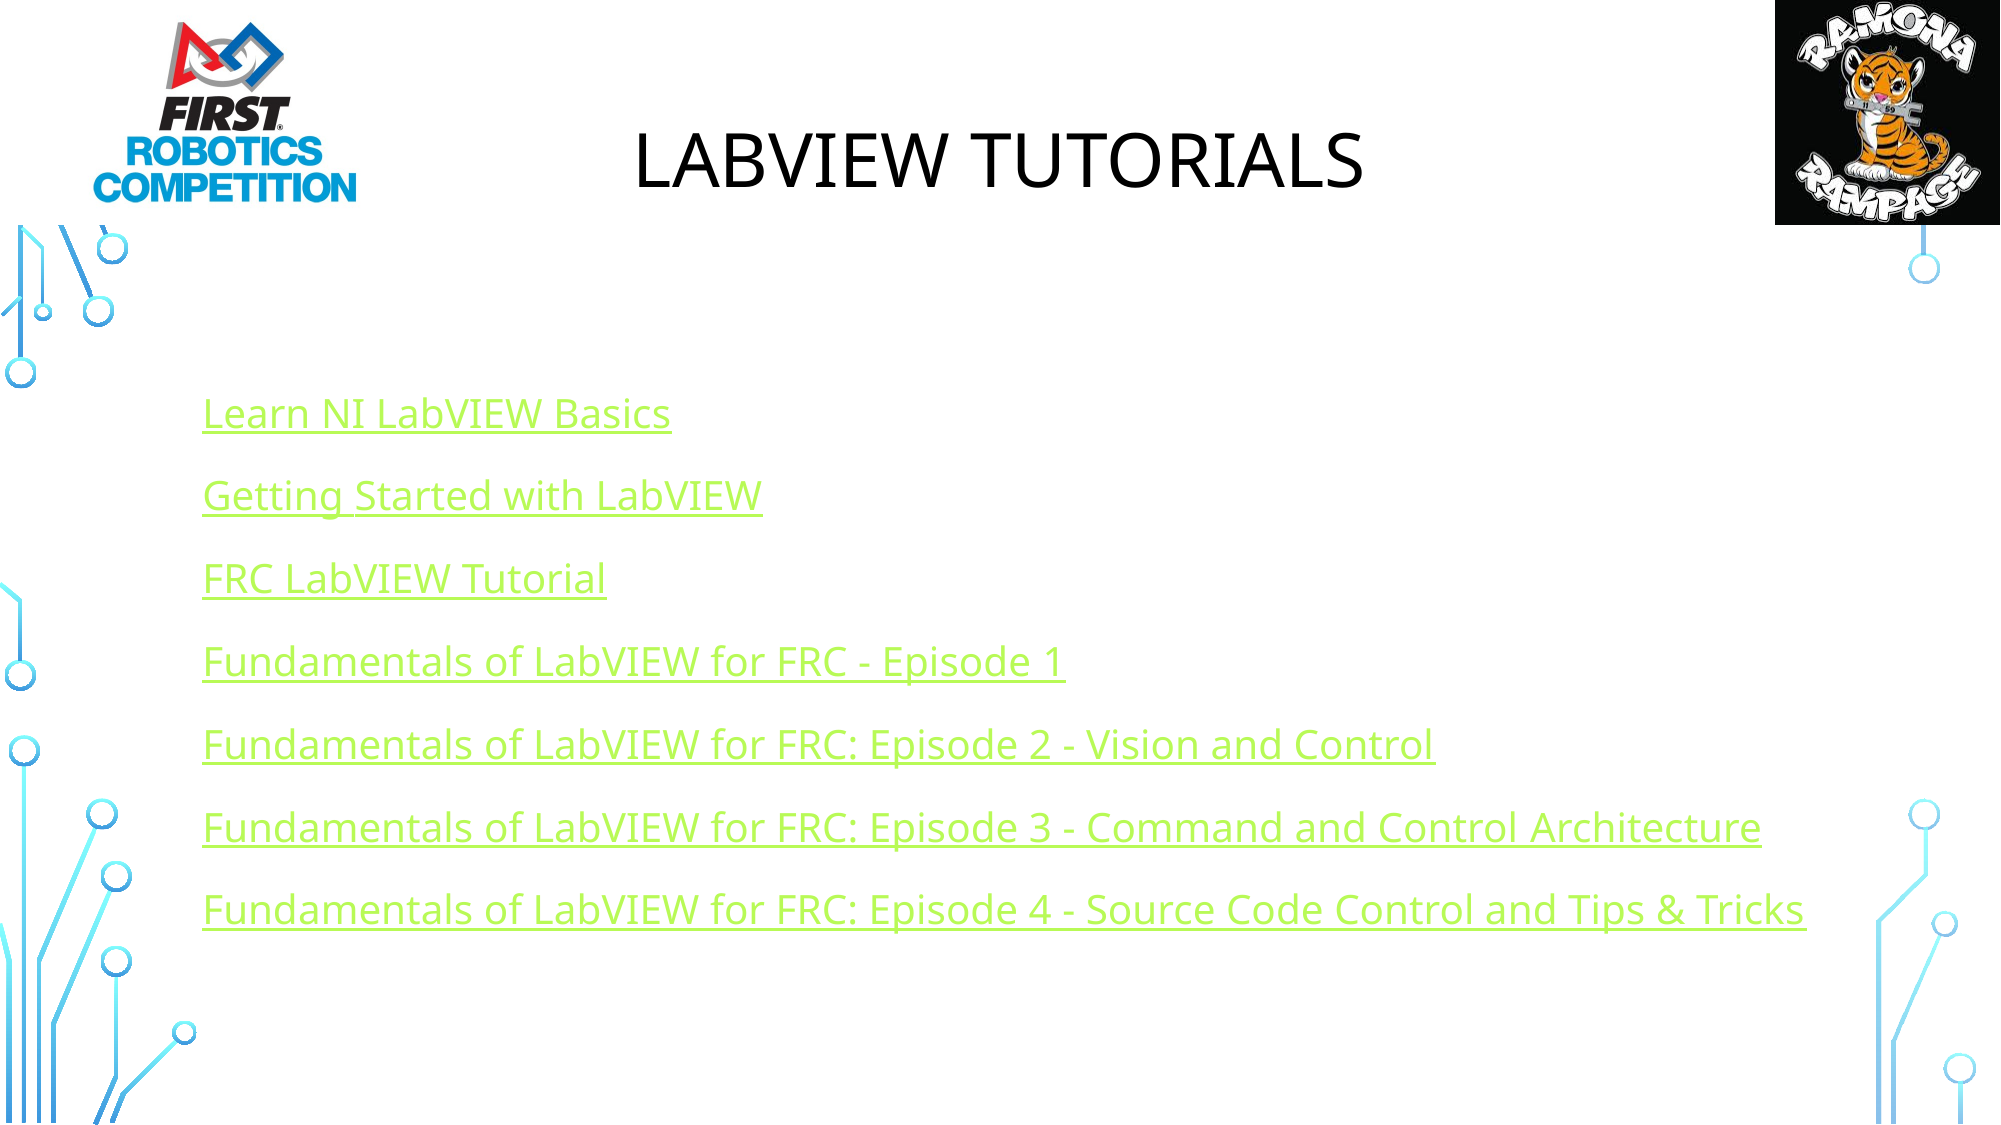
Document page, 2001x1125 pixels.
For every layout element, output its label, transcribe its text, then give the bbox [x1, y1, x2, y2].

list Learn NI LabVIEW Basics Getting Started with LabVIEW FRC LabVIEW Tutorial Fundamentals of LabVIEW for FRC - Episode 1 Fundamentals of LabVIEW for FRC: Episode 2 - Vision and Control Fundamentals of LabVIEW for FRC: Episode 3 - Command and Control Architecture Fundamentals of LabVIEW for FRC: Episode 4 - Source Code Control and Tips & Tricks [187, 369, 1927, 950]
picture [1774, 0, 2000, 226]
title LABVIEW tutorials [187, 41, 1813, 285]
picture [0, 0, 451, 226]
